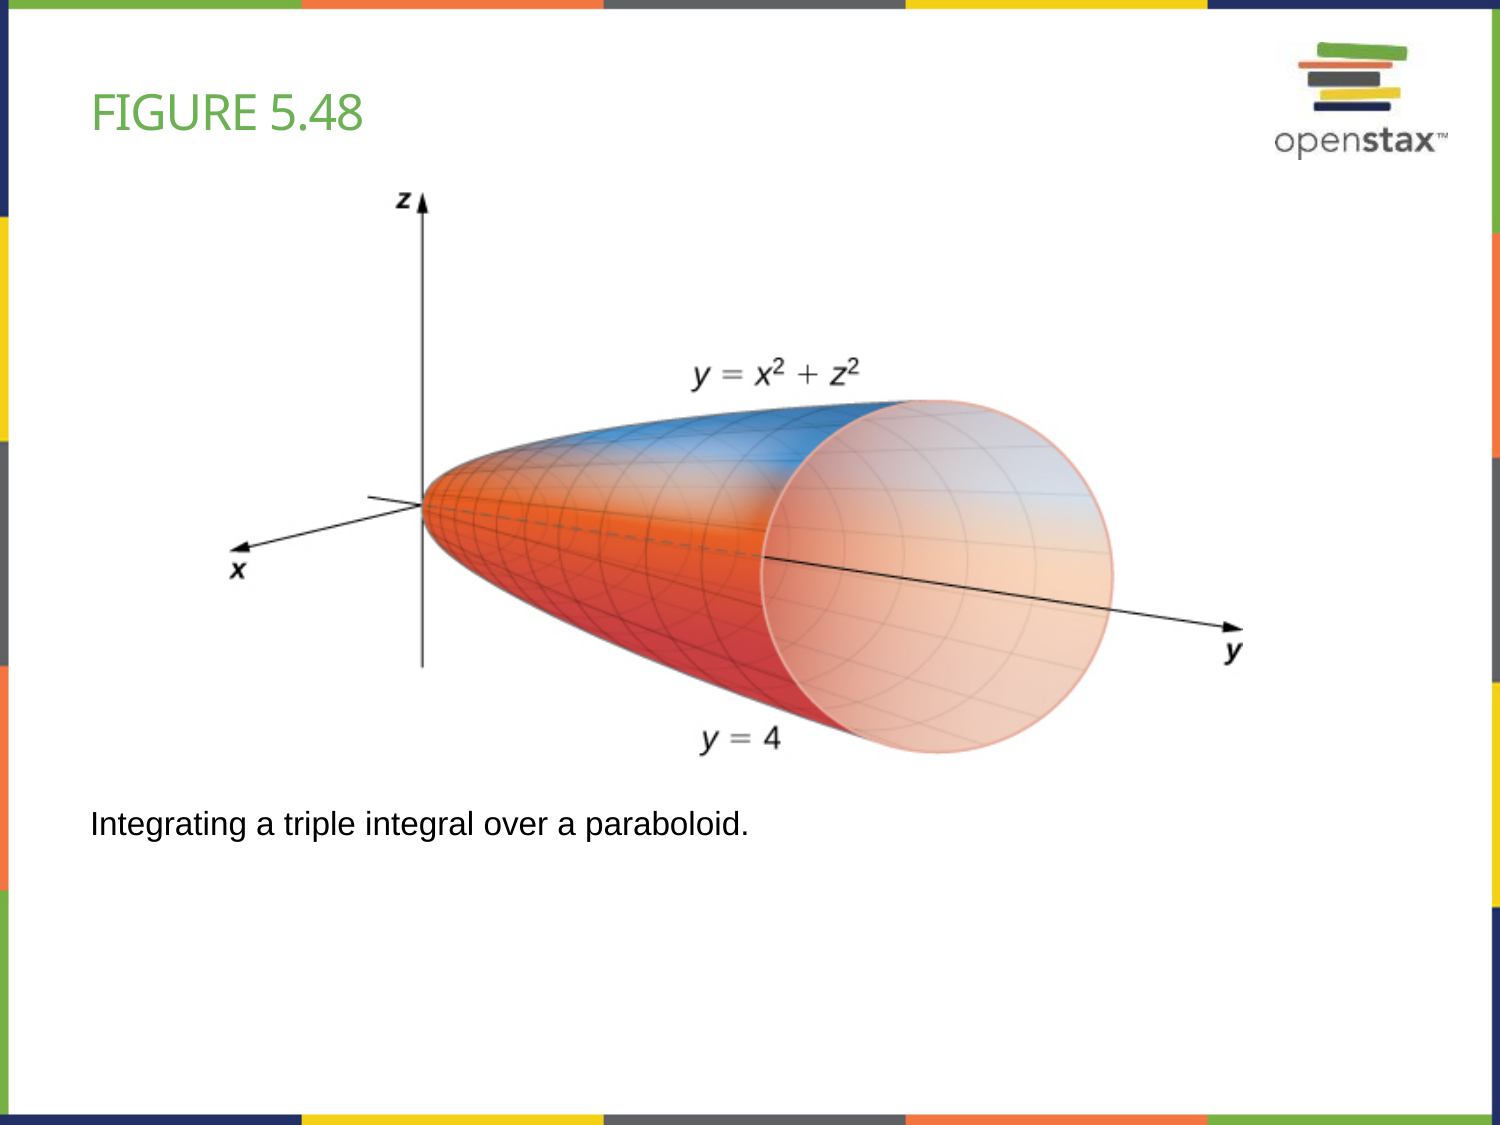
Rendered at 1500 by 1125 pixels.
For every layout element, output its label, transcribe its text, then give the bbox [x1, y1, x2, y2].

title Figure 5.48 [75, 39, 1275, 148]
picture [0, 0, 1500, 1125]
list Integrating a triple integral over a paraboloid. [75, 794, 1398, 986]
